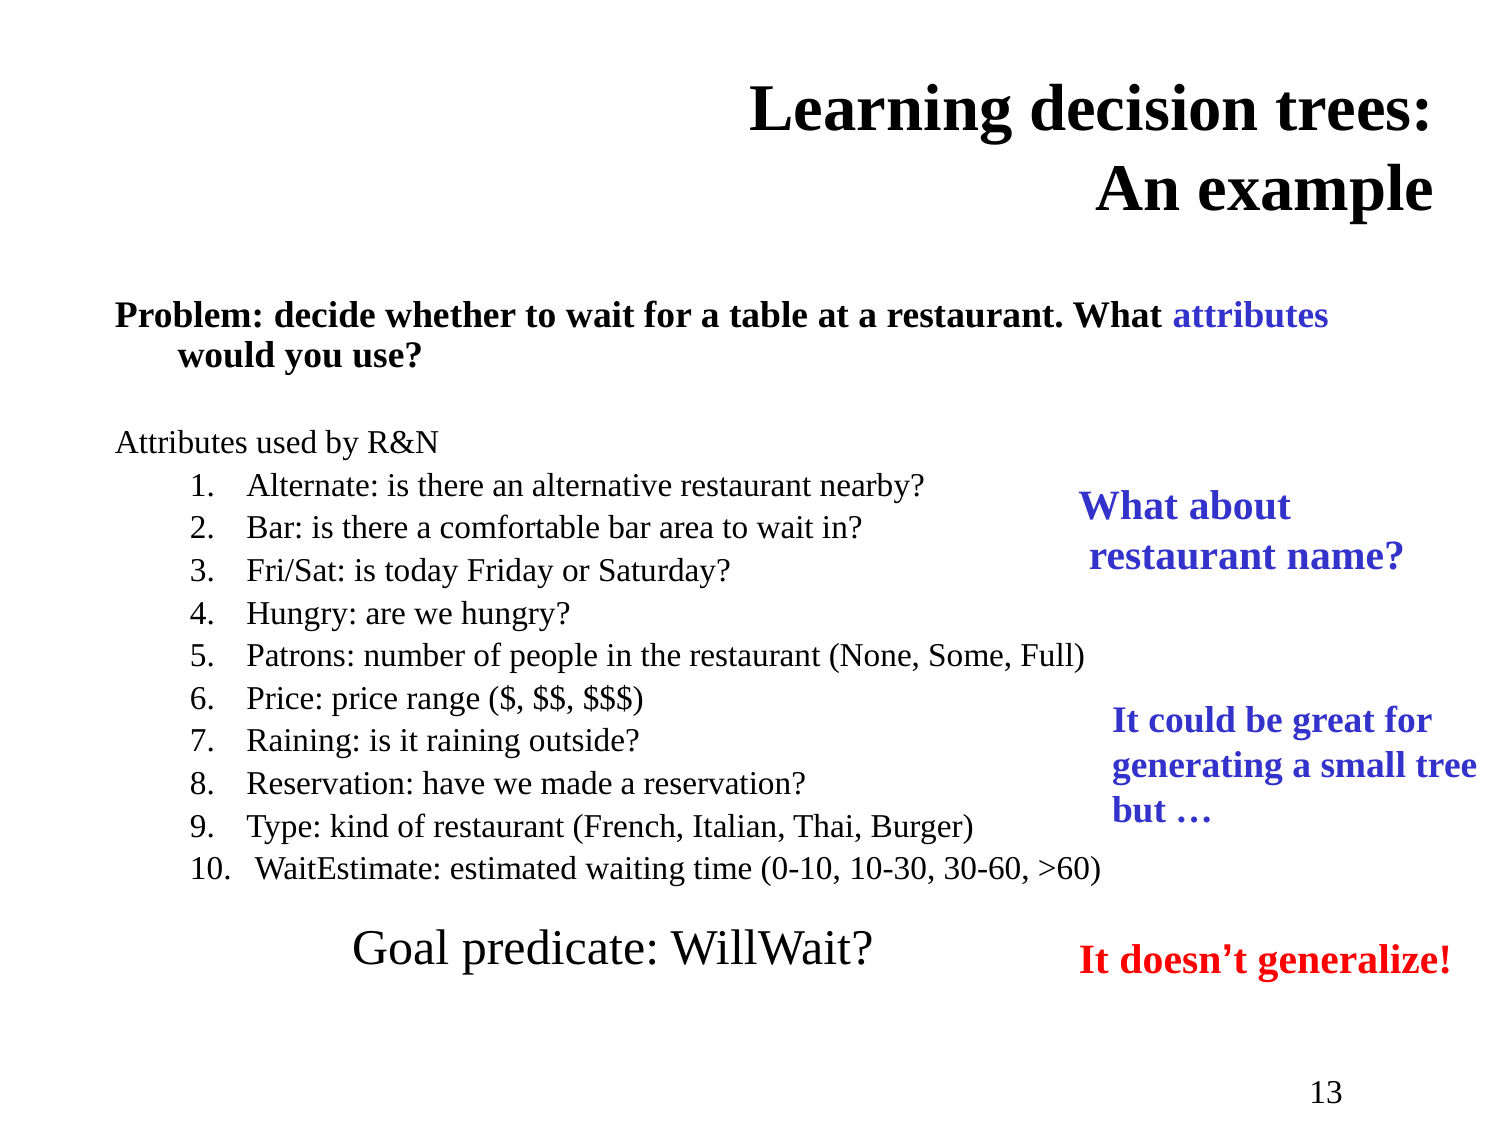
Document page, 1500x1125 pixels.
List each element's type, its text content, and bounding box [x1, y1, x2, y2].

text_box What about restaurant name? [1063, 470, 1421, 586]
list Problem: decide whether to wait for a table at a restaurant. What attributes would you use? Attributes used by R&N Alternate: is there an alternative restaurant nearby? Bar: is there a comfortable bar area to wait in? Fri/Sat: is today Friday or Saturday? Hungry: are we hungry? Patrons: number of people in the restaurant (None, Some, Full) Price: price range ($, $$, $$$) Raining: is it raining outside? Reservation: have we made a reservation? Type: kind of restaurant (French, Italian, Thai, Burger) WaitEstimate: estimated waiting time (0-10, 10-30, 30-60, >60) [99, 287, 1425, 988]
title Learning decision trees: An example [174, 50, 1450, 238]
text_box Goal predicate: WillWait? [337, 906, 889, 982]
text_box It doesn’t generalize! [1063, 924, 1468, 990]
text_box It could be great for generating a small tree but … [1097, 687, 1493, 838]
